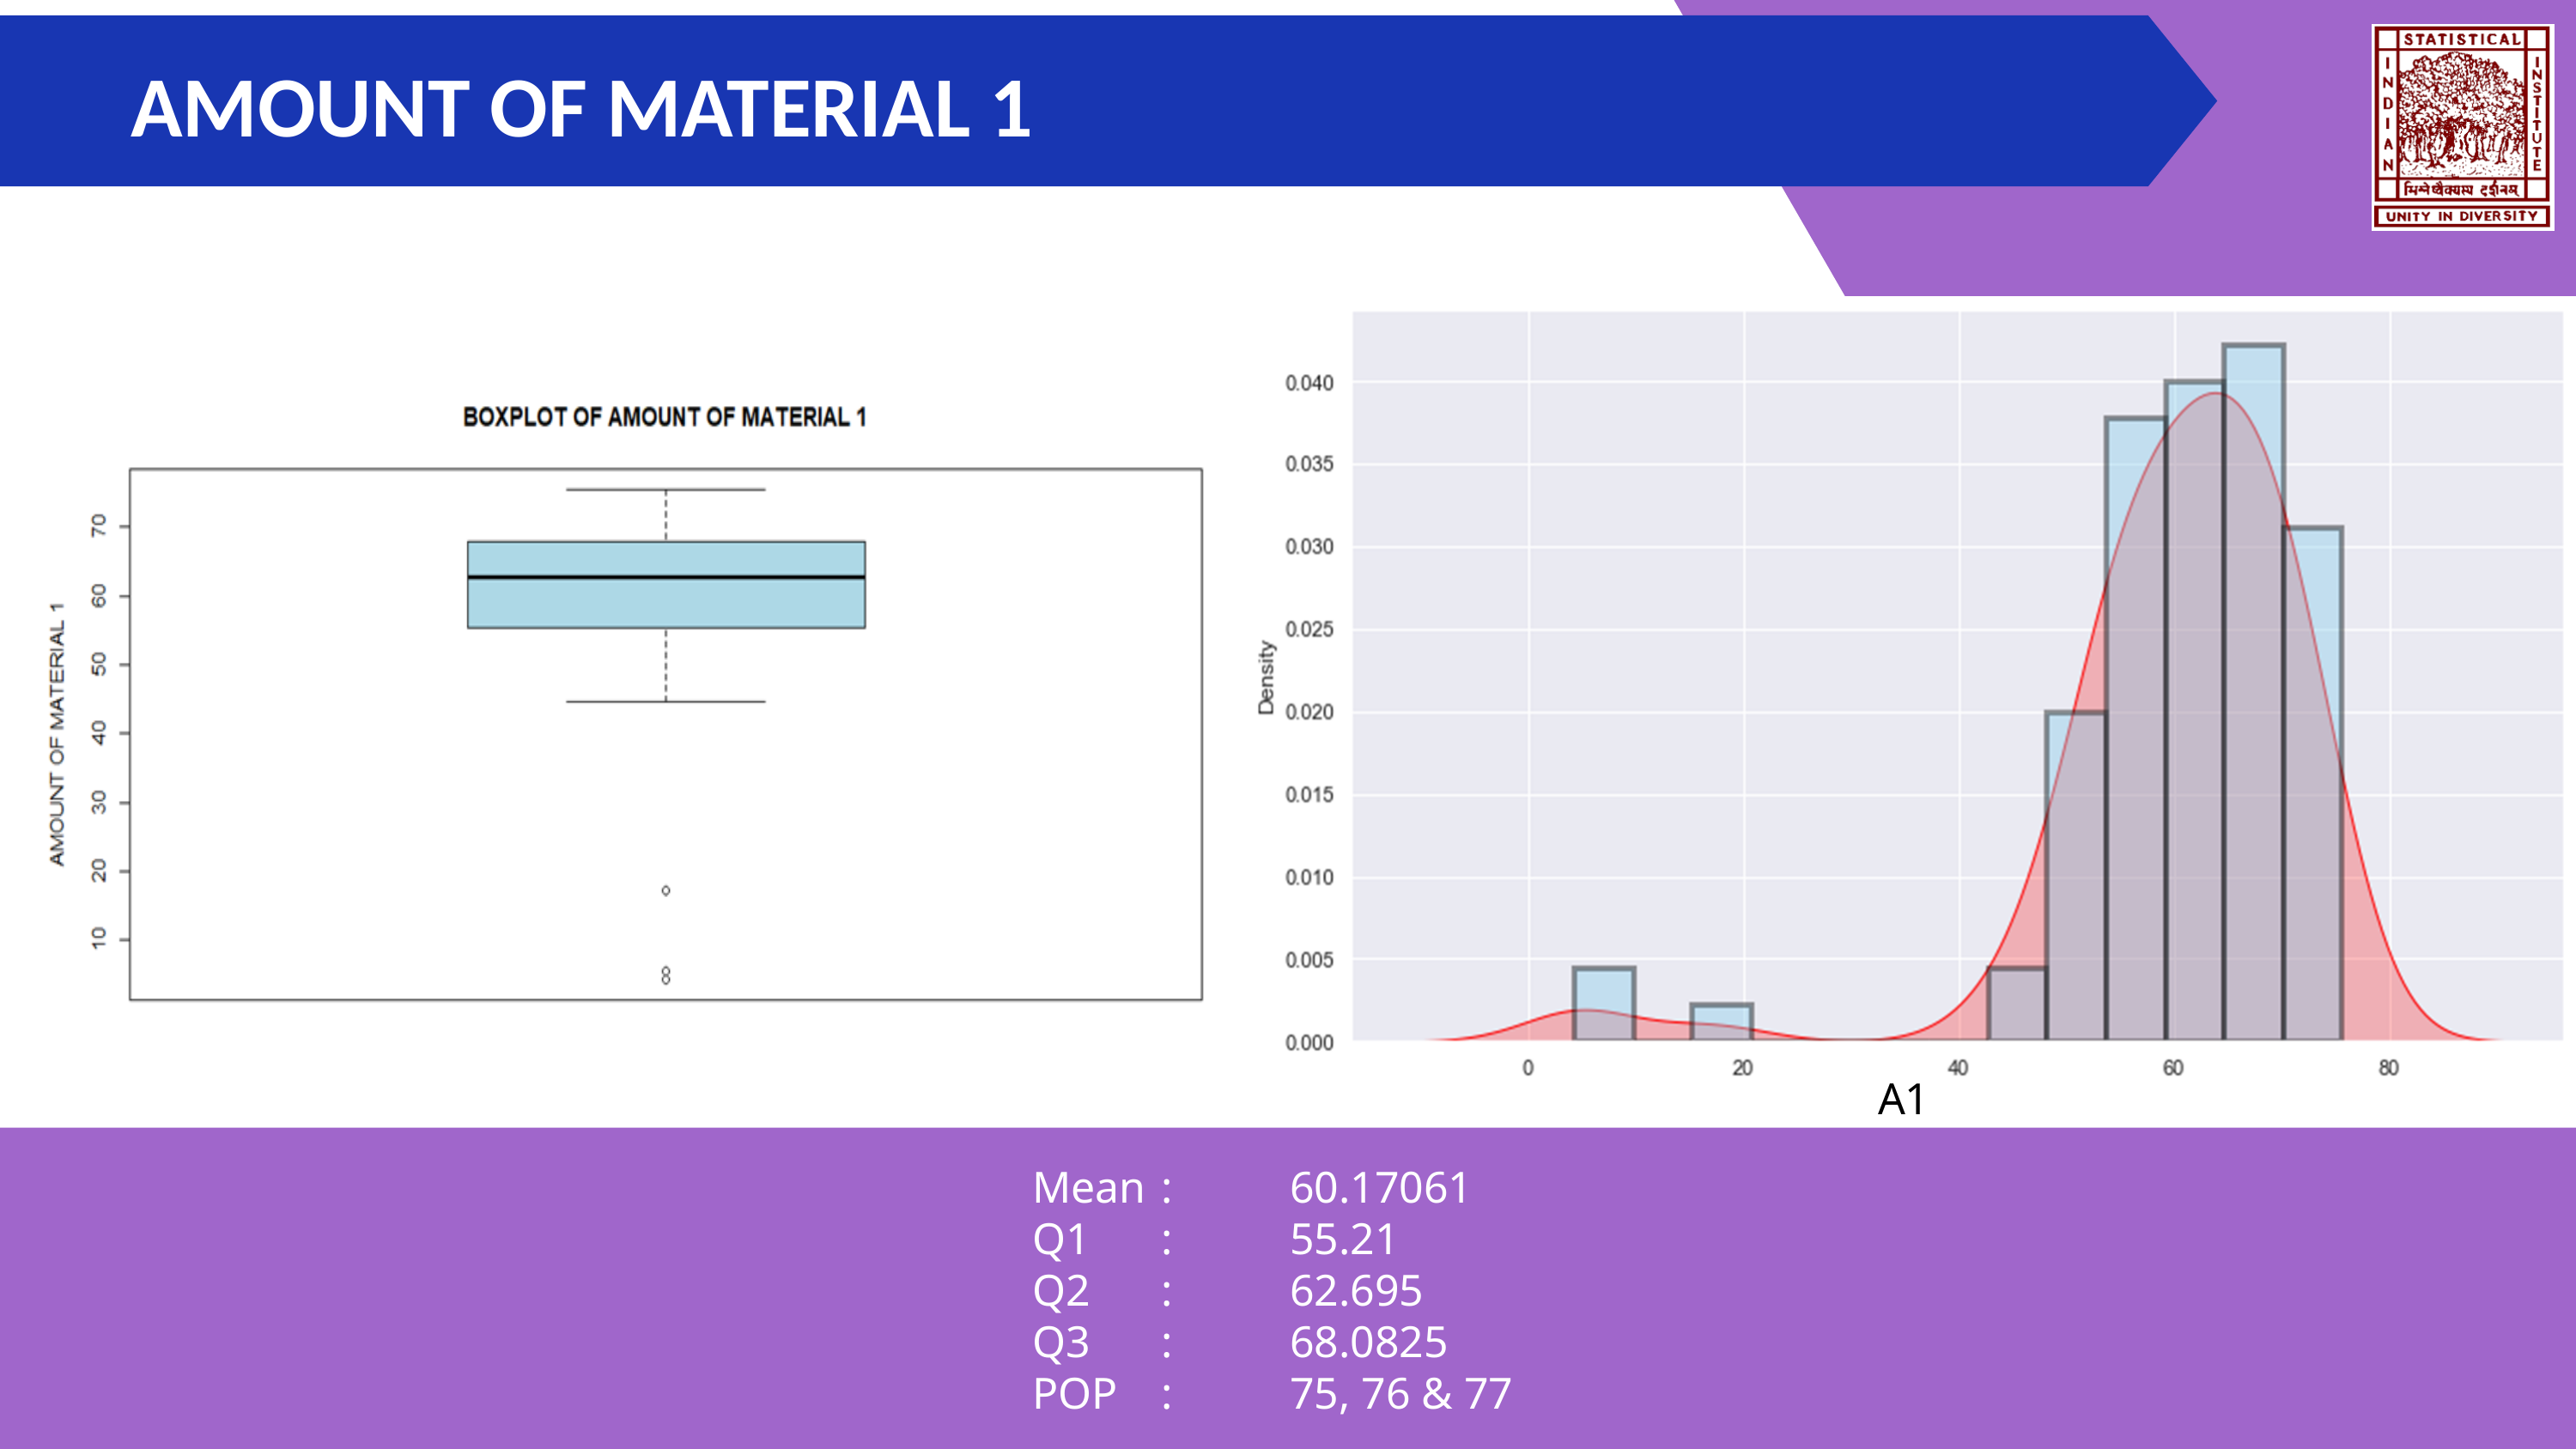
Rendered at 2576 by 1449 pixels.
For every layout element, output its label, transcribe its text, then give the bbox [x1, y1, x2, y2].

picture [2372, 24, 2555, 231]
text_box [1612, 0, 2576, 296]
text_box A1 [1878, 1089, 1945, 1124]
picture [43, 296, 2576, 1084]
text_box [0, 15, 2218, 187]
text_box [0, 1127, 2576, 1449]
